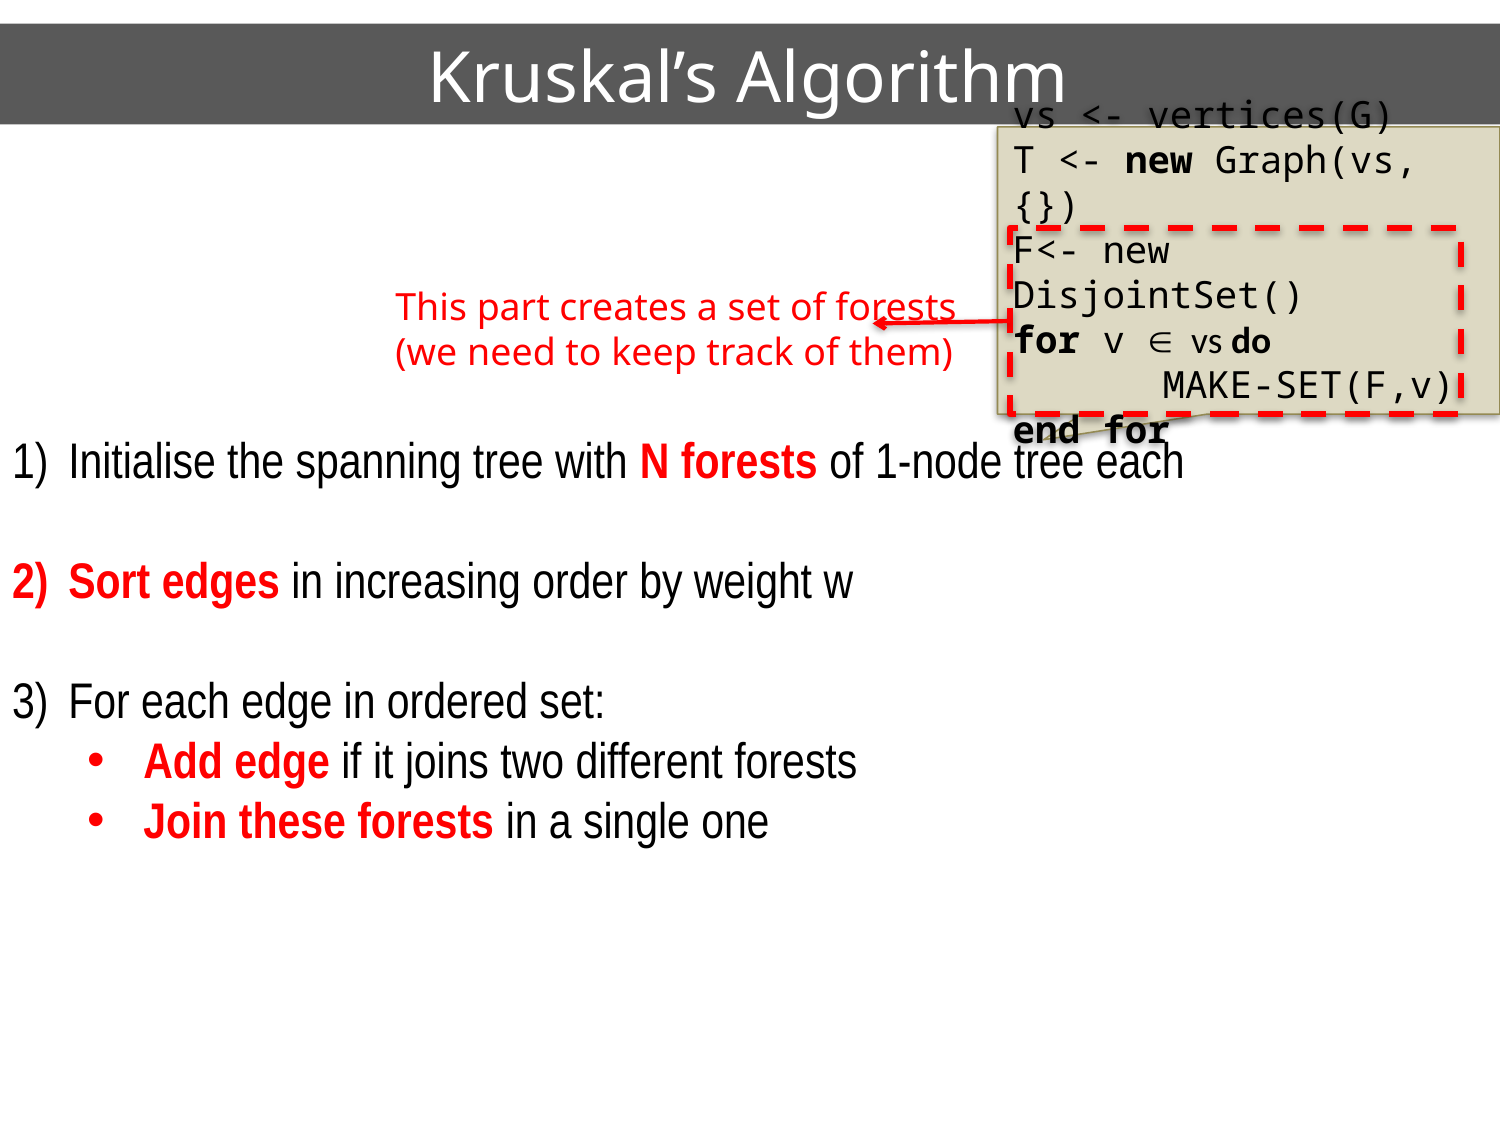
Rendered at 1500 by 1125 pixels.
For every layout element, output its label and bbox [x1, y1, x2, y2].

text_box [0, 124, 1500, 857]
title [0, 23, 1500, 125]
